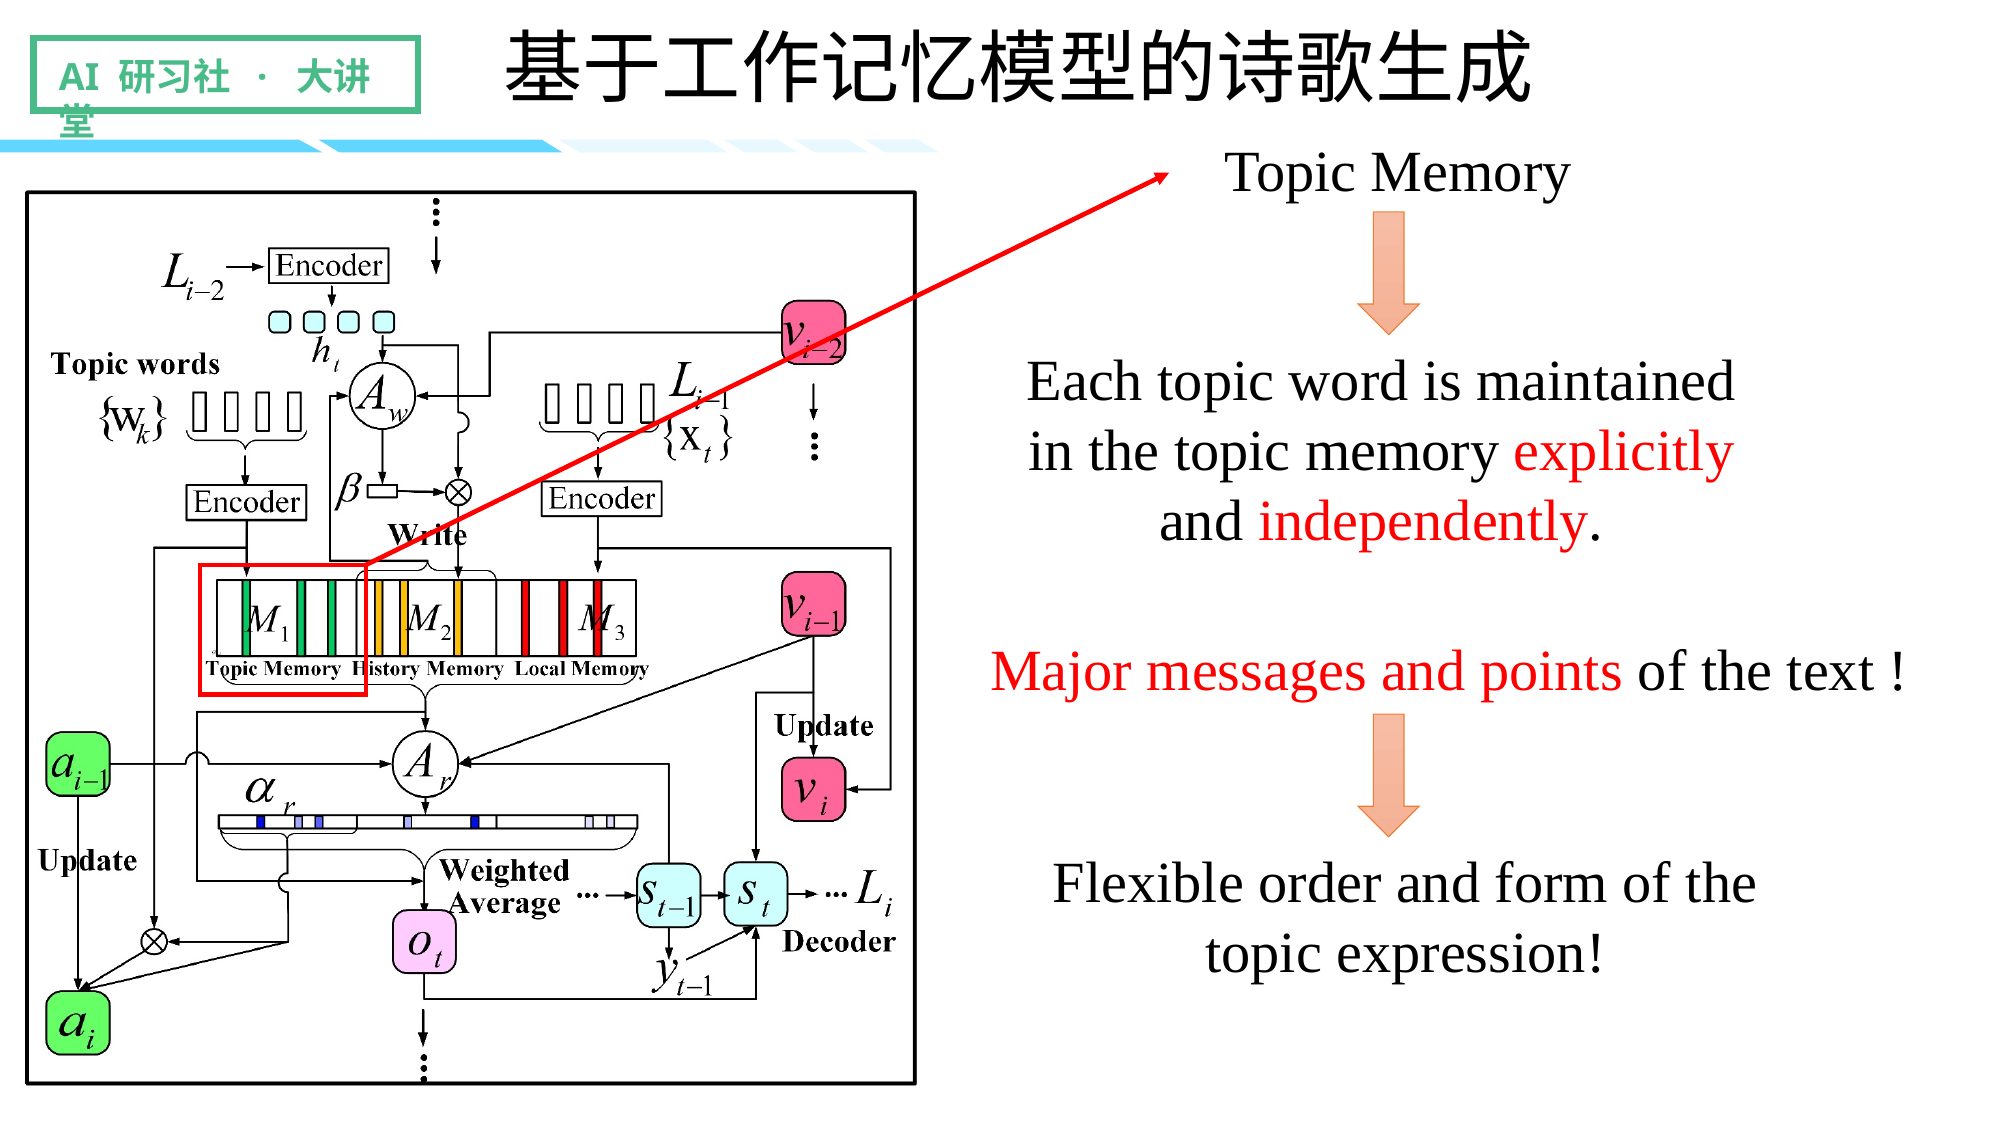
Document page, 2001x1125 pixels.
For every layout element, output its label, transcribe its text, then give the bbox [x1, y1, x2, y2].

text_box Each topic word is maintained in the topic memory explicitly and independently. [1170, 334, 1774, 560]
text_box Major messages and points of the text ! [959, 624, 1939, 710]
text_box [1356, 211, 1421, 336]
text_box Flexible order and form of the topic expression! [1015, 836, 1796, 992]
picture [20, 187, 917, 1088]
text_box 基于工作记忆模型的诗歌生成 [488, 9, 1762, 120]
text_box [199, 172, 1170, 695]
text_box [1356, 713, 1421, 836]
